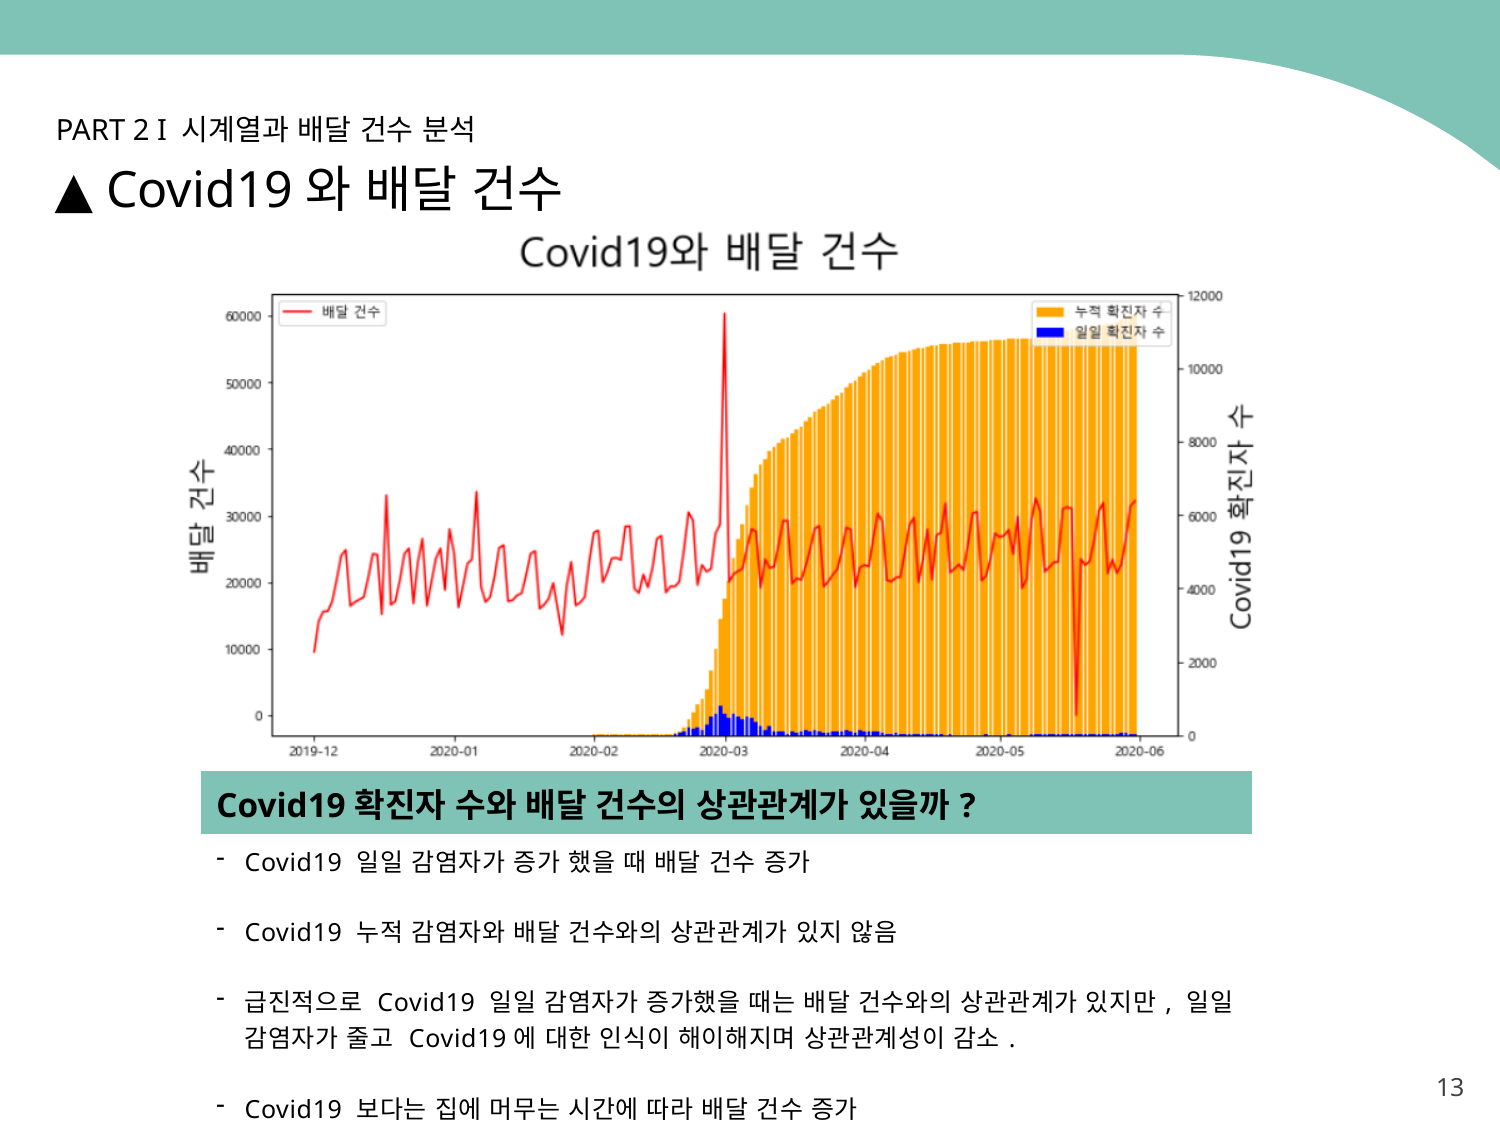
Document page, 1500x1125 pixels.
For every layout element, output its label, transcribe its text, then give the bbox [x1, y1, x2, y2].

table_cell Covid19 일일 감염자가 증가 했을 때 배달 건수 증가 Covid19 누적 감염자와 배달 건수와의 상관관계가 있지 않음 급진적으로 Covid19 일일 감염자가 증가했을 때는 배달 건수와의 상관관계가 있지만, 일일 감염자가 줄고 Covid19에 대한 인식이 해이해지며 상관관계성이 감소. Covid19 보다는 집에 머무는 시간에 따라 배달 건수 증가 [201, 834, 1252, 1125]
table_header Covid19확진자 수와 배달 건수의 상관관계가 있을까? [201, 776, 1252, 834]
picture [181, 220, 1272, 768]
text_box PART 2 I 시계열과 배달 건수 분석 [55, 110, 591, 146]
slide_number 13 [1252, 1064, 1480, 1103]
text_box ▲ Covid19와 배달 건수 [54, 157, 1304, 224]
